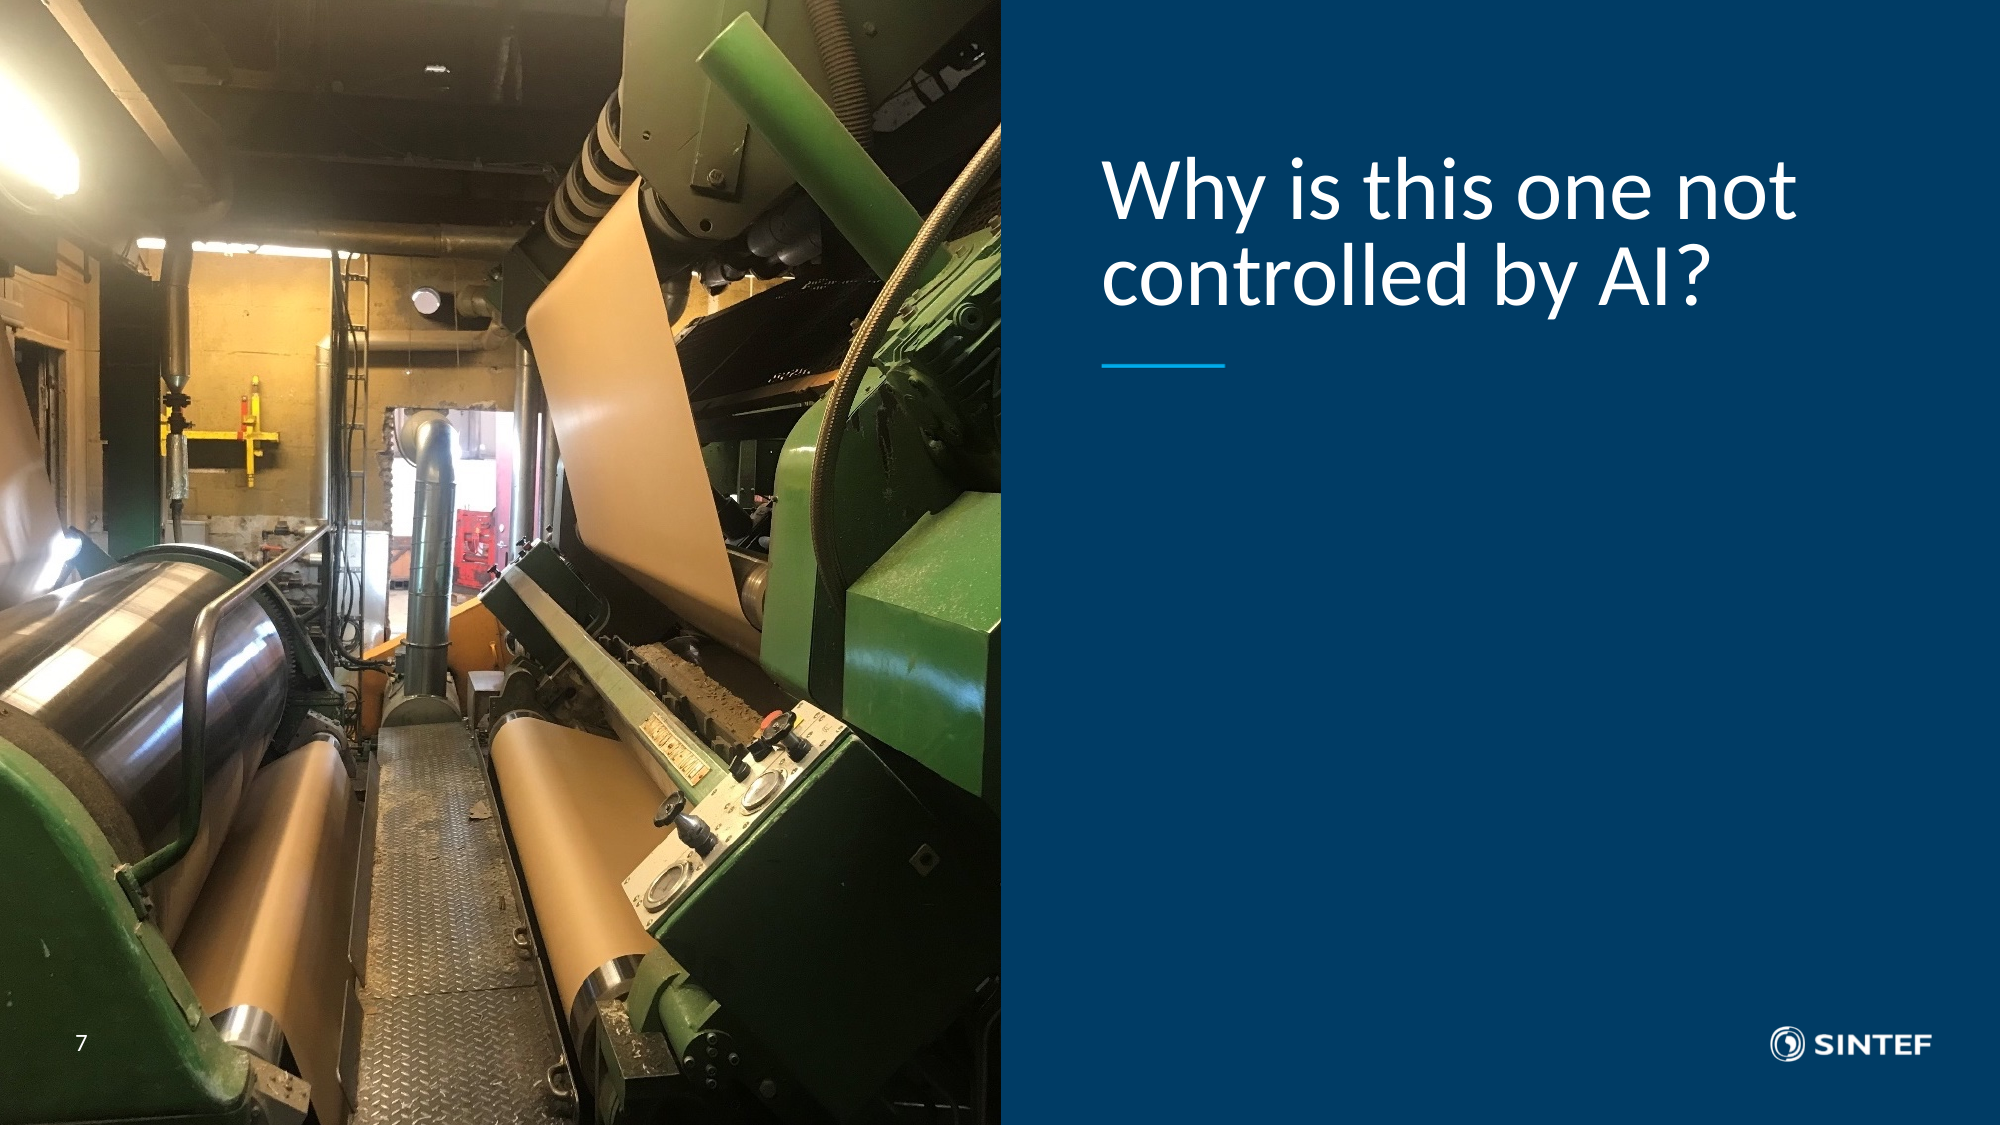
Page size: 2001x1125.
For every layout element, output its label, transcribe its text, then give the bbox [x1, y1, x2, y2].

picture [0, 0, 1001, 1125]
picture [1770, 1026, 1932, 1062]
title Why is this one not controlled by AI? [1101, 148, 1920, 370]
